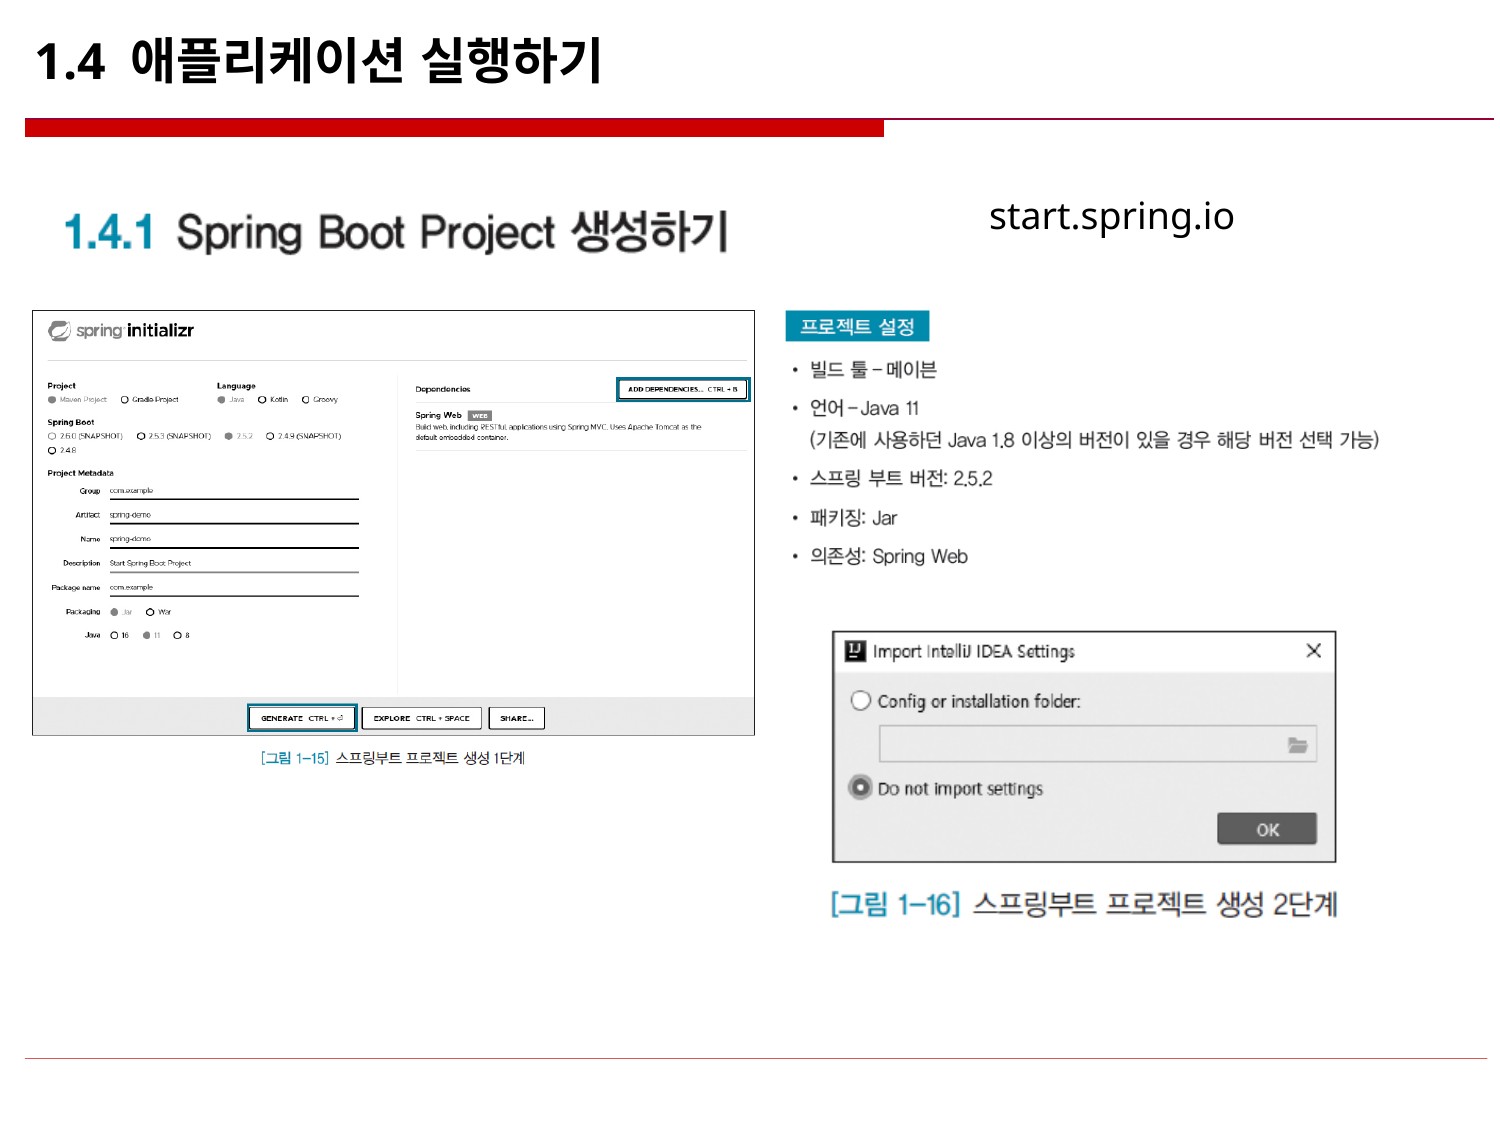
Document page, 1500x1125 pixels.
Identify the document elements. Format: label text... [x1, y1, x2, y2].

text_box start.spring.io [974, 184, 1397, 245]
title 1.4 애플리케이션 실행하기 [19, 23, 1370, 96]
picture [19, 298, 1398, 774]
picture [812, 617, 1357, 955]
picture [5, 184, 775, 271]
